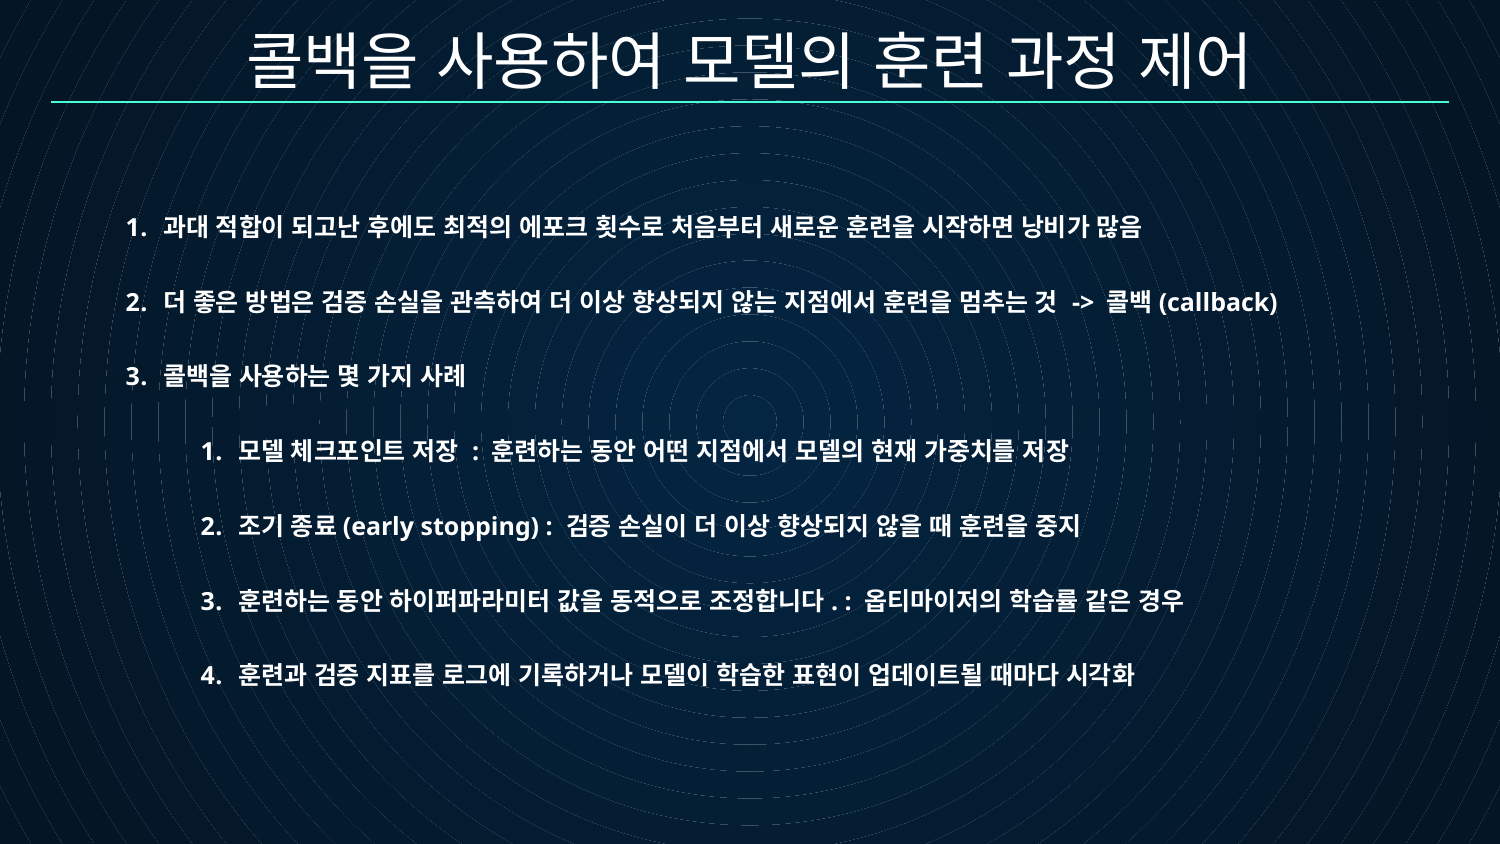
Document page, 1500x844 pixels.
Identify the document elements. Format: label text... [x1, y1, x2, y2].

subtitle 과대 적합이 되고난 후에도 최적의 에포크 횟수로 처음부터 새로운 훈련을 시작하면 낭비가 많음 더 좋은 방법은 검증 손실을 관측하여 더 이상 향상되지 않는 지점에서 훈련을 멈추는 것 -> 콜백(callback) 콜백을 사용하는 몇 가지 사례 모델 체크포인트 저장 : 훈련하는 동안 어떤 지점에서 모델의 현재 가중치를 저장 조기 종료(early stopping) : 검증 손실이 더 이상 향상되지 않을 때 훈련을 중지 훈련하는 동안 하이퍼파라미터 값을 동적으로 조정합니다. : 옵티마이저의 학습률 같은 경우 훈련과 검증 지표를 로그에 기록하거나 모델이 학습한 표현이 업데이트될 때마다 시각화 [110, 151, 1451, 480]
title 콜백을 사용하여 모델의 훈련 과정 제어 [51, 12, 1449, 101]
